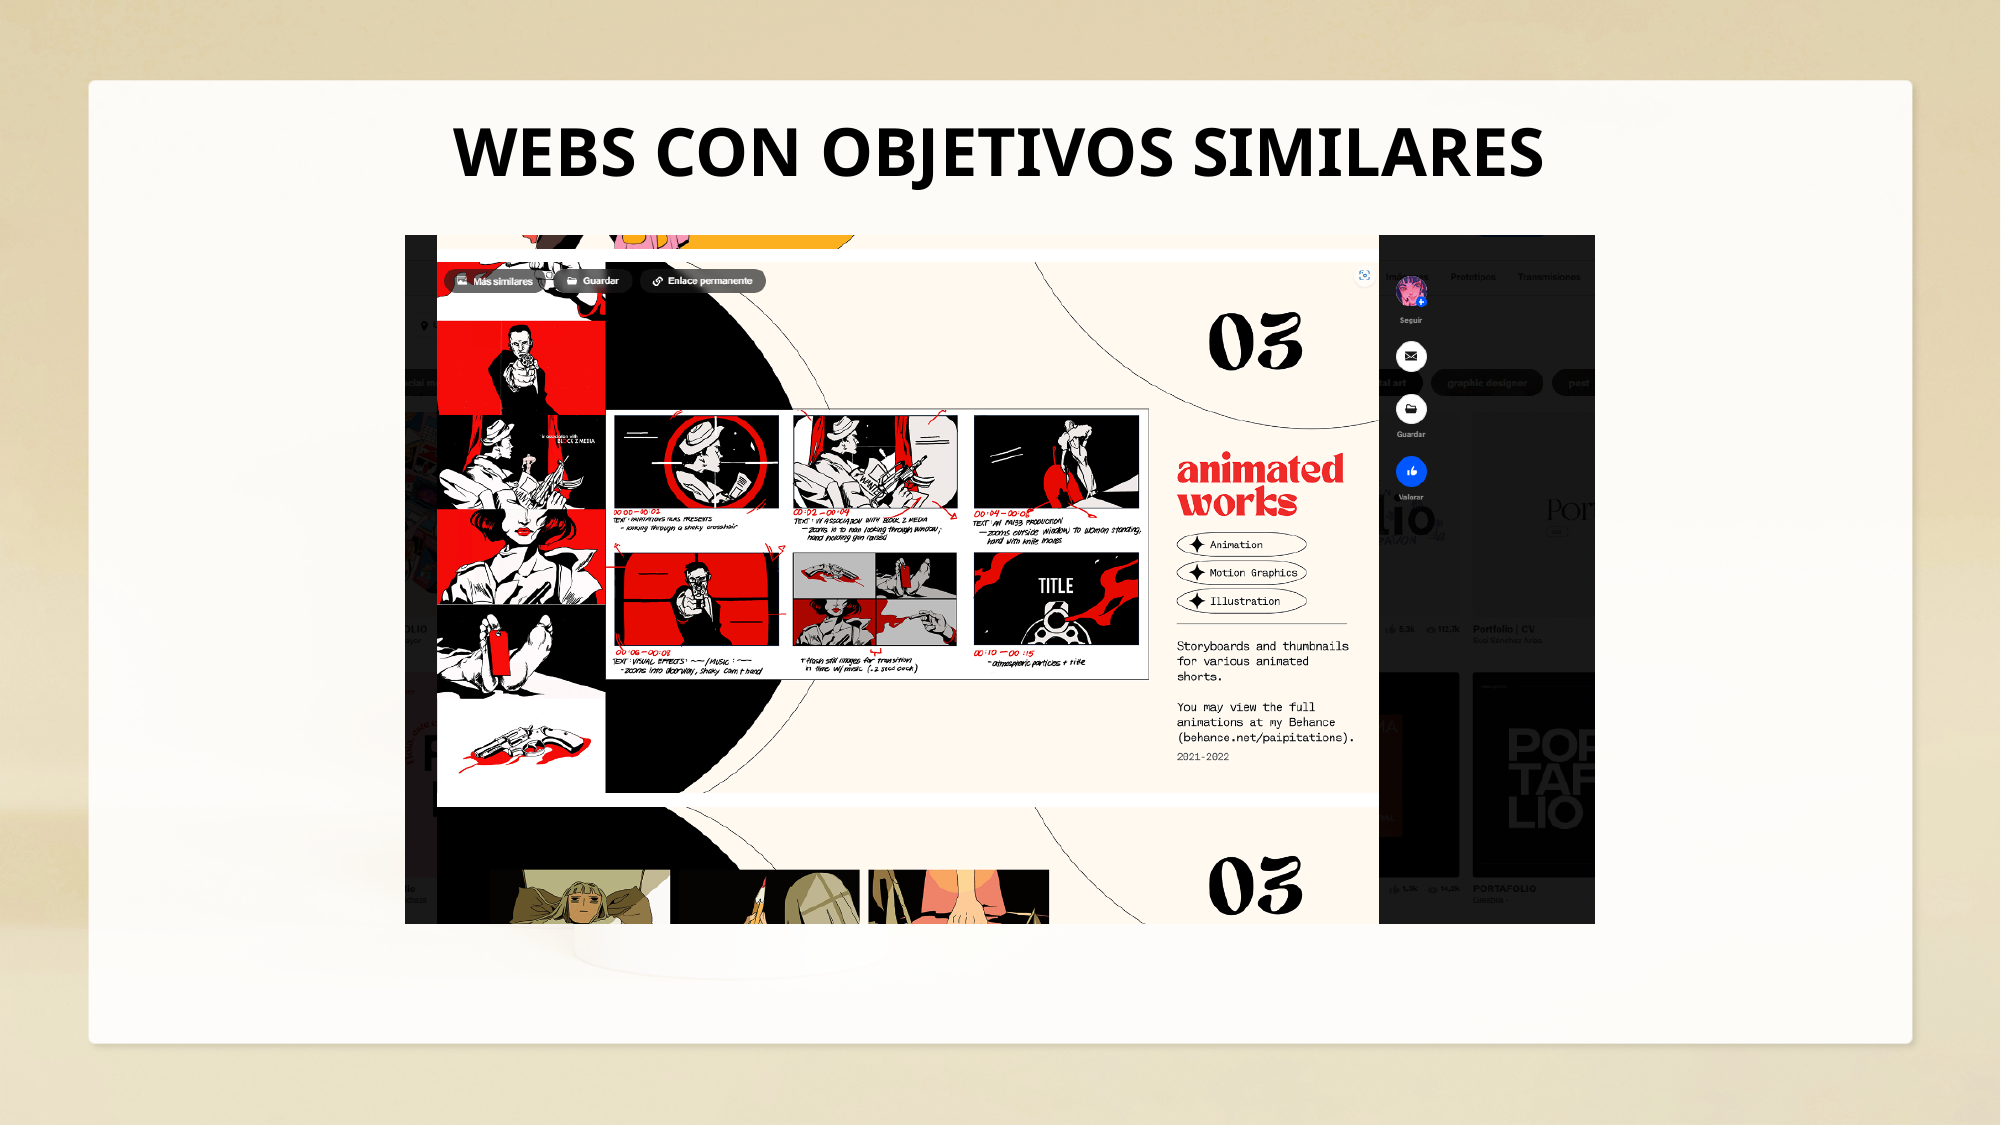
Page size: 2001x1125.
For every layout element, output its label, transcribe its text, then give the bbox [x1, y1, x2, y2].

title WEBS CON OBJETIVOS SIMILARES [137, 111, 1863, 186]
picture [0, 0, 2001, 1125]
